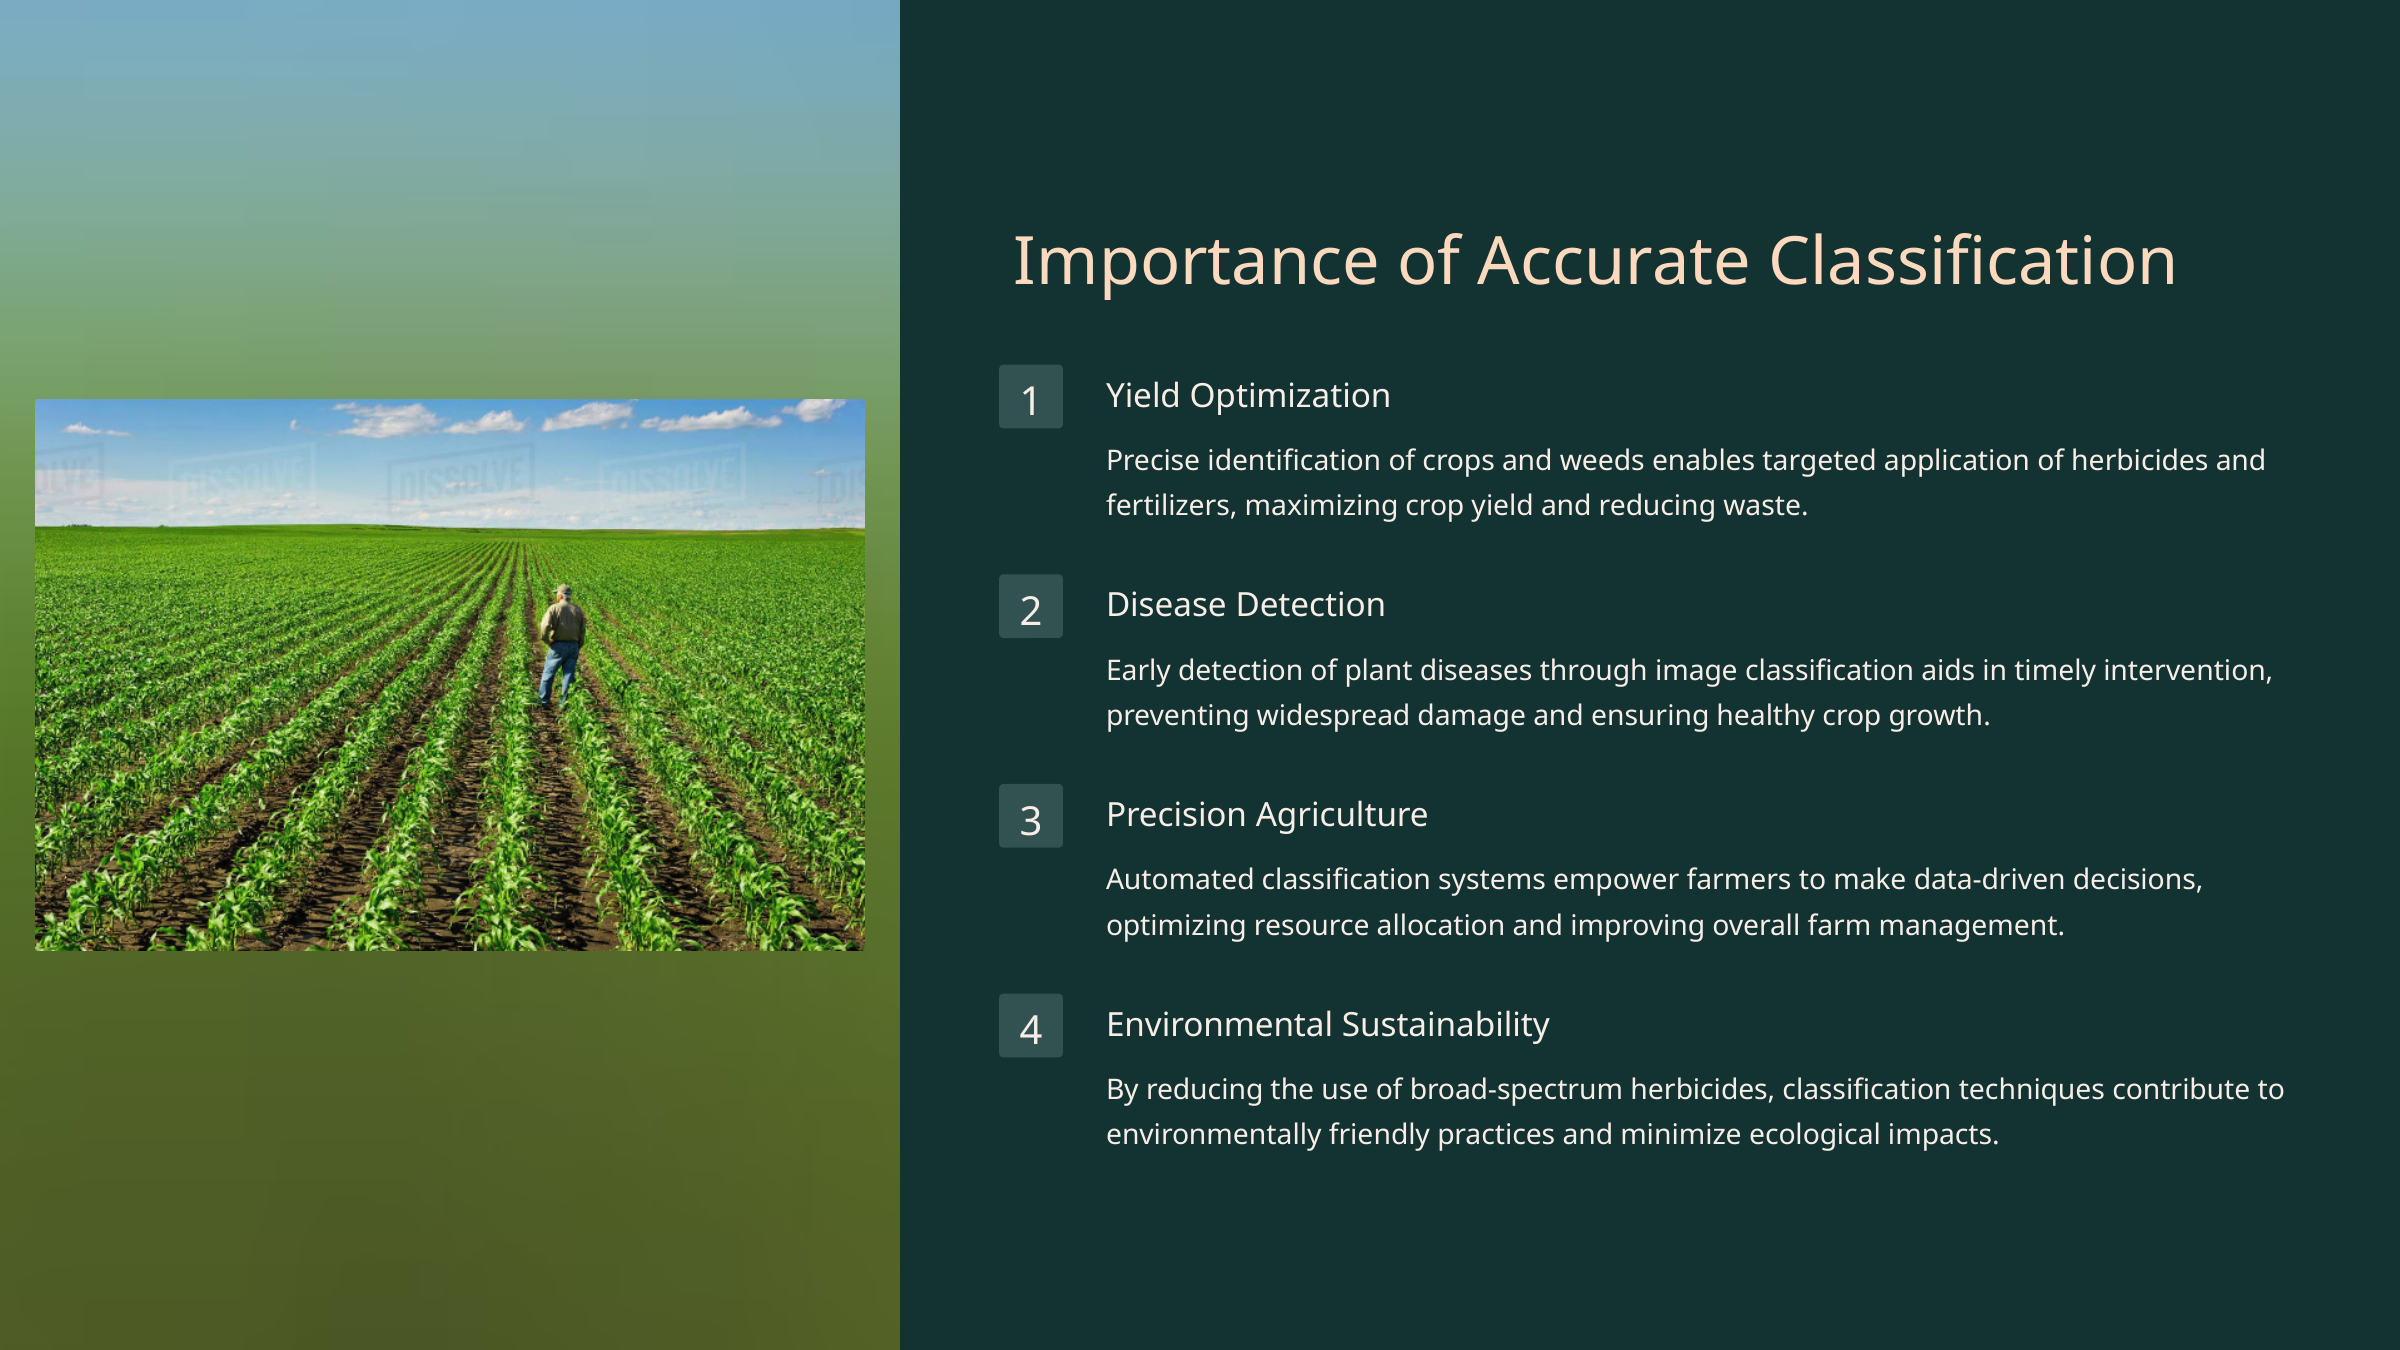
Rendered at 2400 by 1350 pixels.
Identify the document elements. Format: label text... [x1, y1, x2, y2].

picture [0, 0, 900, 1350]
text_box By reducing the use of broad-spectrum herbicides, classification techniques contribute to environmentally friendly practices and minimize ecological impacts. [1091, 1052, 2301, 1144]
text_box Precision Agriculture [1091, 783, 1425, 826]
text_box Automated classification systems empower farmers to make data-driven decisions, optimizing resource allocation and improving overall farm management. [1091, 842, 2301, 934]
text_box [999, 993, 1063, 1058]
text_box 1 [1023, 376, 1039, 417]
text_box 4 [1020, 1005, 1042, 1046]
text_box Environmental Sustainability [1091, 993, 1525, 1036]
text_box Yield Optimization [1091, 364, 1425, 407]
text_box 3 [1020, 795, 1042, 836]
text_box Importance of Accurate Classification [999, 206, 2127, 291]
text_box Disease Detection [1091, 574, 1425, 616]
text_box [999, 574, 1063, 639]
text_box 2 [1020, 586, 1042, 627]
text_box [999, 364, 1063, 429]
text_box Precise identification of crops and weeds enables targeted application of herbicides and fertilizers, maximizing crop yield and reducing waste. [1091, 423, 2301, 515]
text_box [900, 0, 2400, 1350]
text_box Early detection of plant diseases through image classification aids in timely intervention, preventing widespread damage and ensuring healthy crop growth. [1091, 633, 2301, 724]
text_box [999, 783, 1063, 848]
